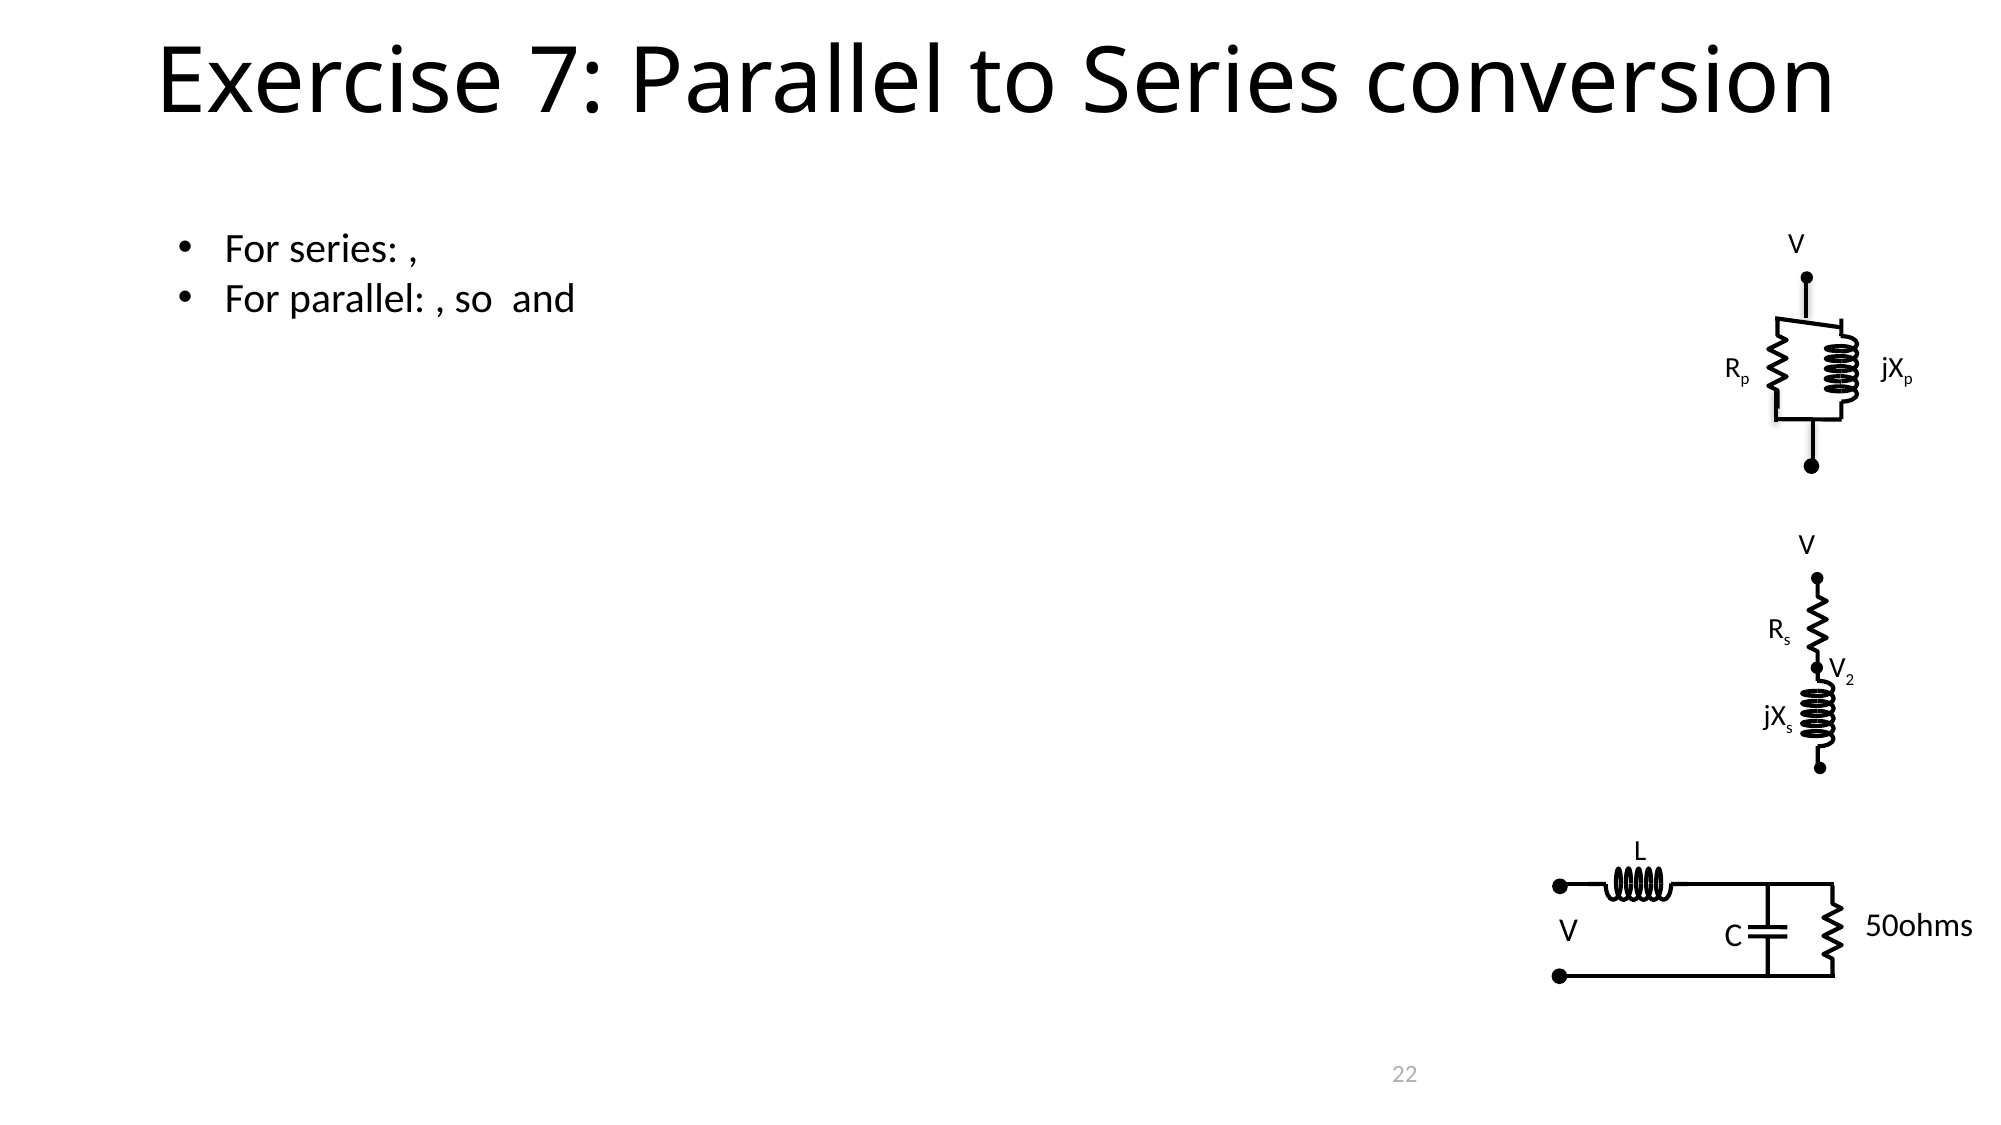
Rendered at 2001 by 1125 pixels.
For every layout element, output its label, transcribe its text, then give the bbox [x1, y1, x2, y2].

slide_number 22 [1074, 738, 1425, 1125]
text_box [1749, 518, 1874, 781]
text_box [1543, 824, 2000, 992]
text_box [1709, 217, 1941, 482]
text_box Exercise 7: Parallel to Series conversion [20, 20, 1975, 131]
